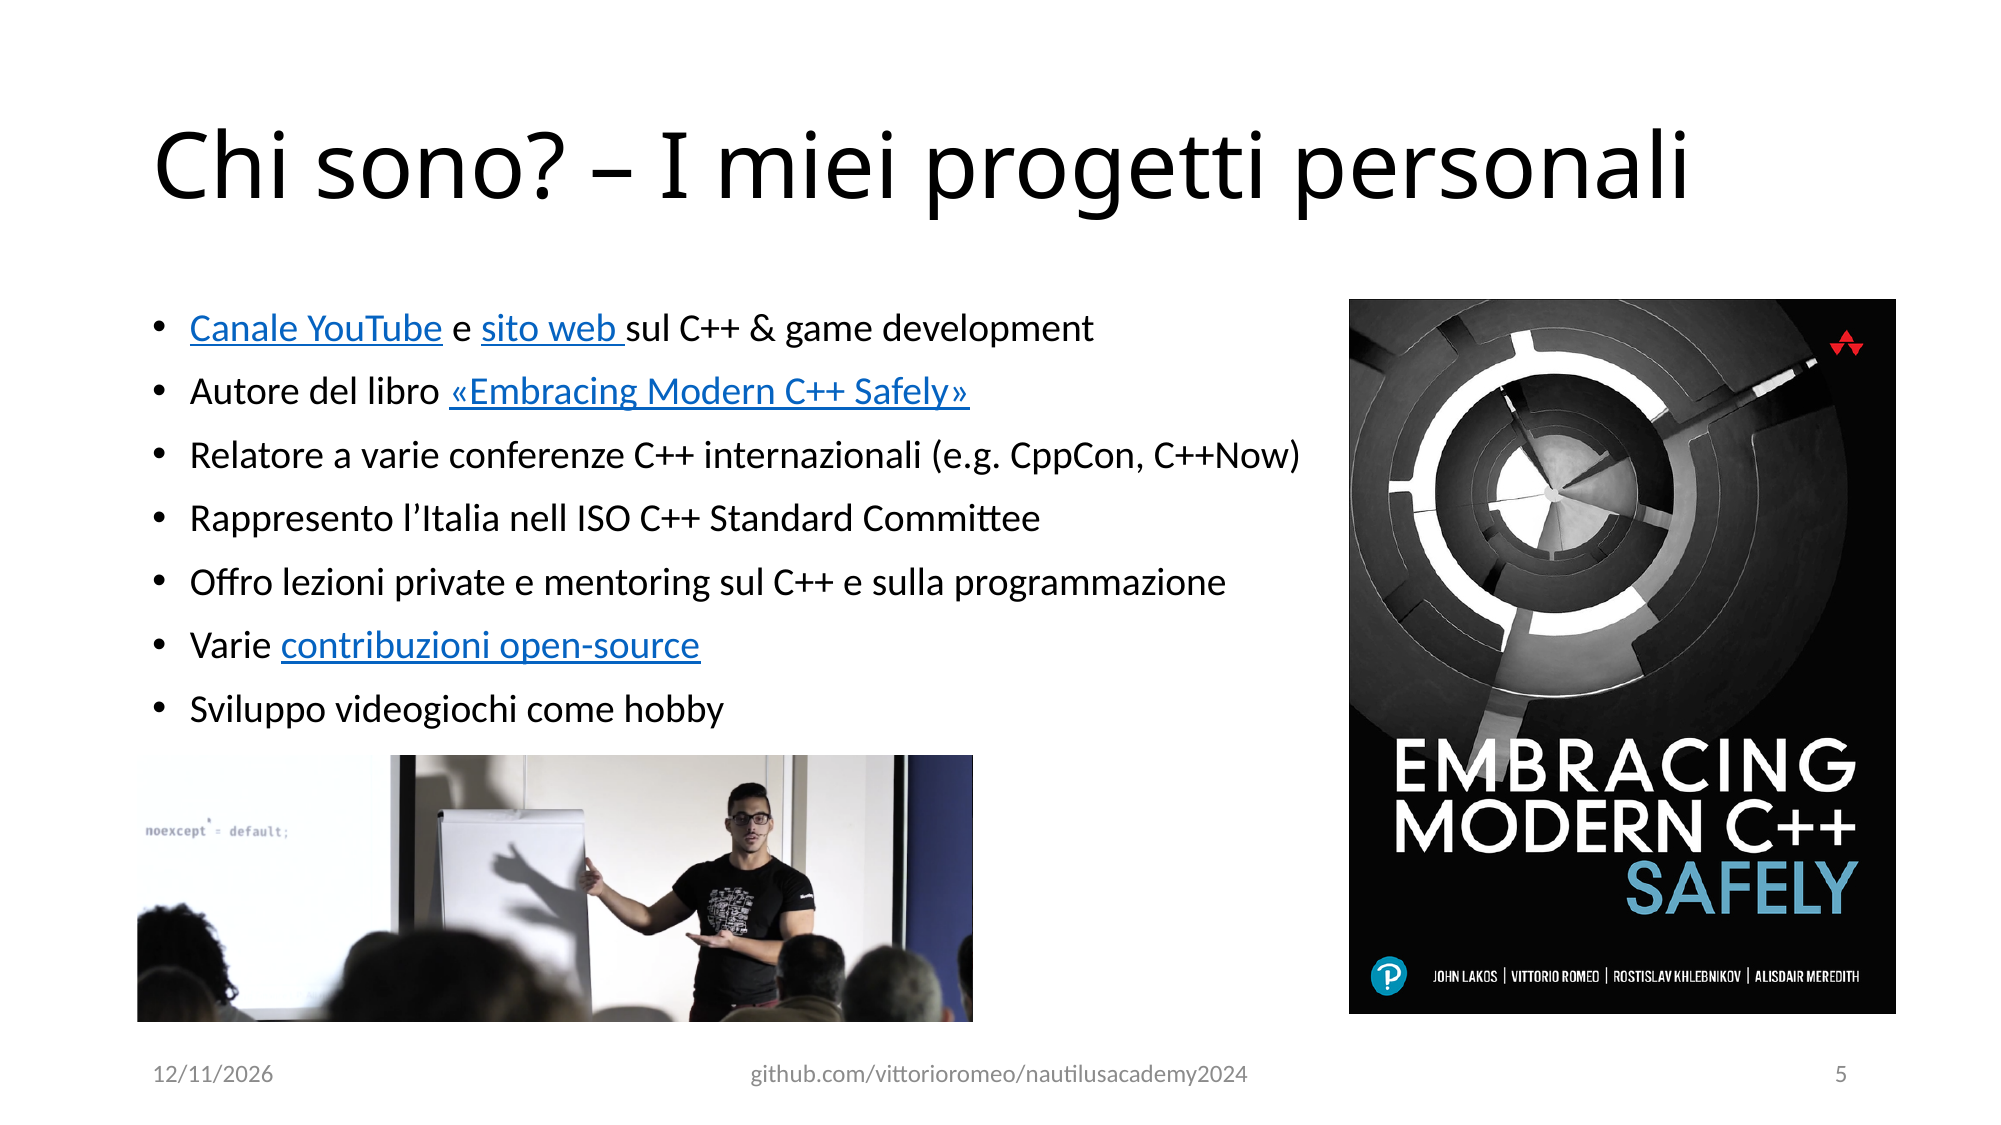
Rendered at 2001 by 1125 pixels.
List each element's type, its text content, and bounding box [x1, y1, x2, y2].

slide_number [137, 1042, 588, 1103]
picture [1349, 299, 1896, 1014]
footer github.com/vittorioromeo/nautilusacademy2024 [662, 1042, 1338, 1103]
slide_number 5 [1412, 1042, 1863, 1103]
picture [137, 755, 973, 1022]
list Canale YouTube e sito web sul C++ & game development Autore del libro «Embracing Modern C++ Safely» Relatore a varie conferenze C++ internazionali (e.g. CppCon, C++Now) Rappresento l’Italia nell ISO C++ Standard Committee Offro lezioni private e mentoring sul C++ e sulla programmazione Varie contribuzioni open-source Sviluppo videogiochi come hobby [137, 299, 1349, 1014]
title Chi sono? – I miei progetti personali [137, 59, 1863, 278]
